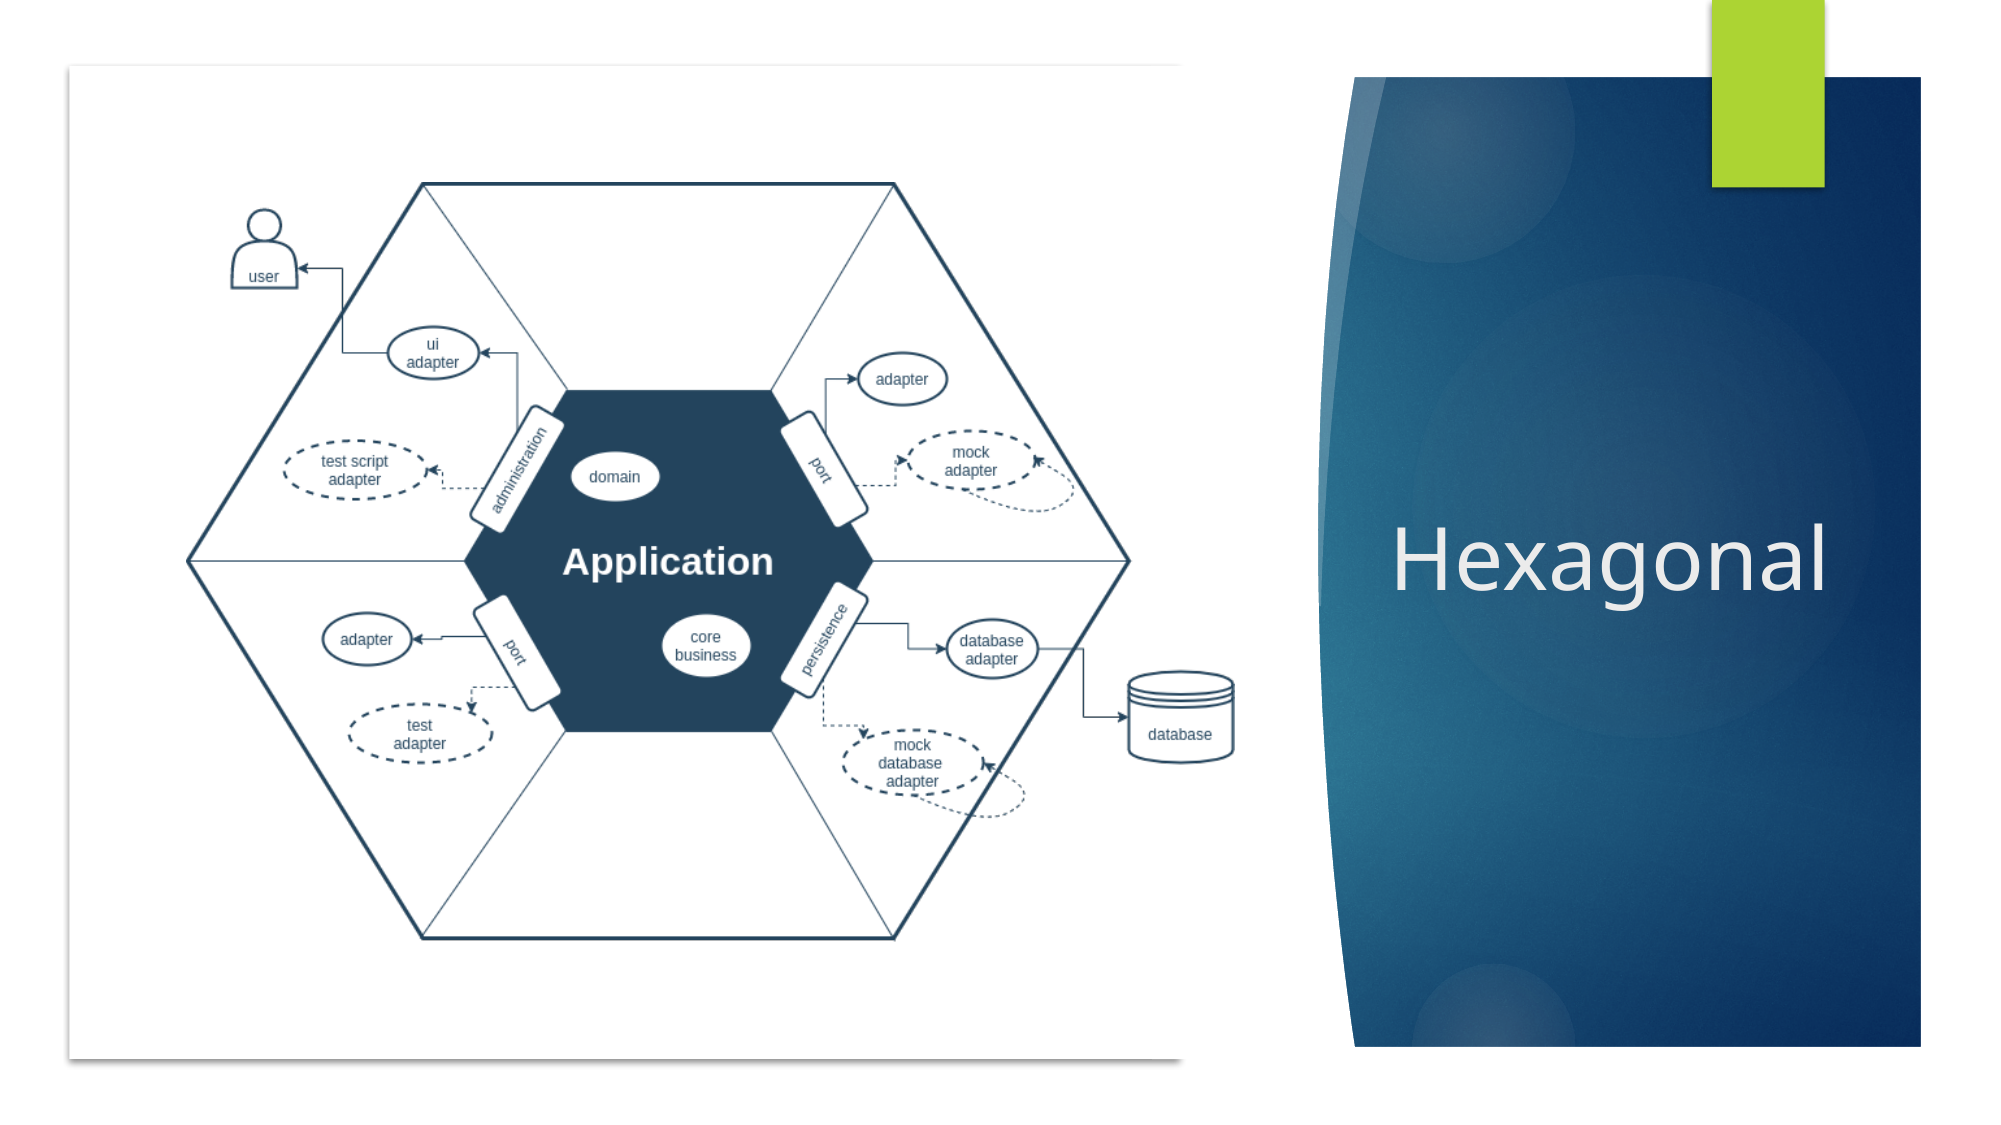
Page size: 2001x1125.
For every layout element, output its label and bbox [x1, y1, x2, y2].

text_box [0, 0, 2000, 1125]
text_box [69, 64, 1367, 1060]
picture [186, 182, 1235, 943]
